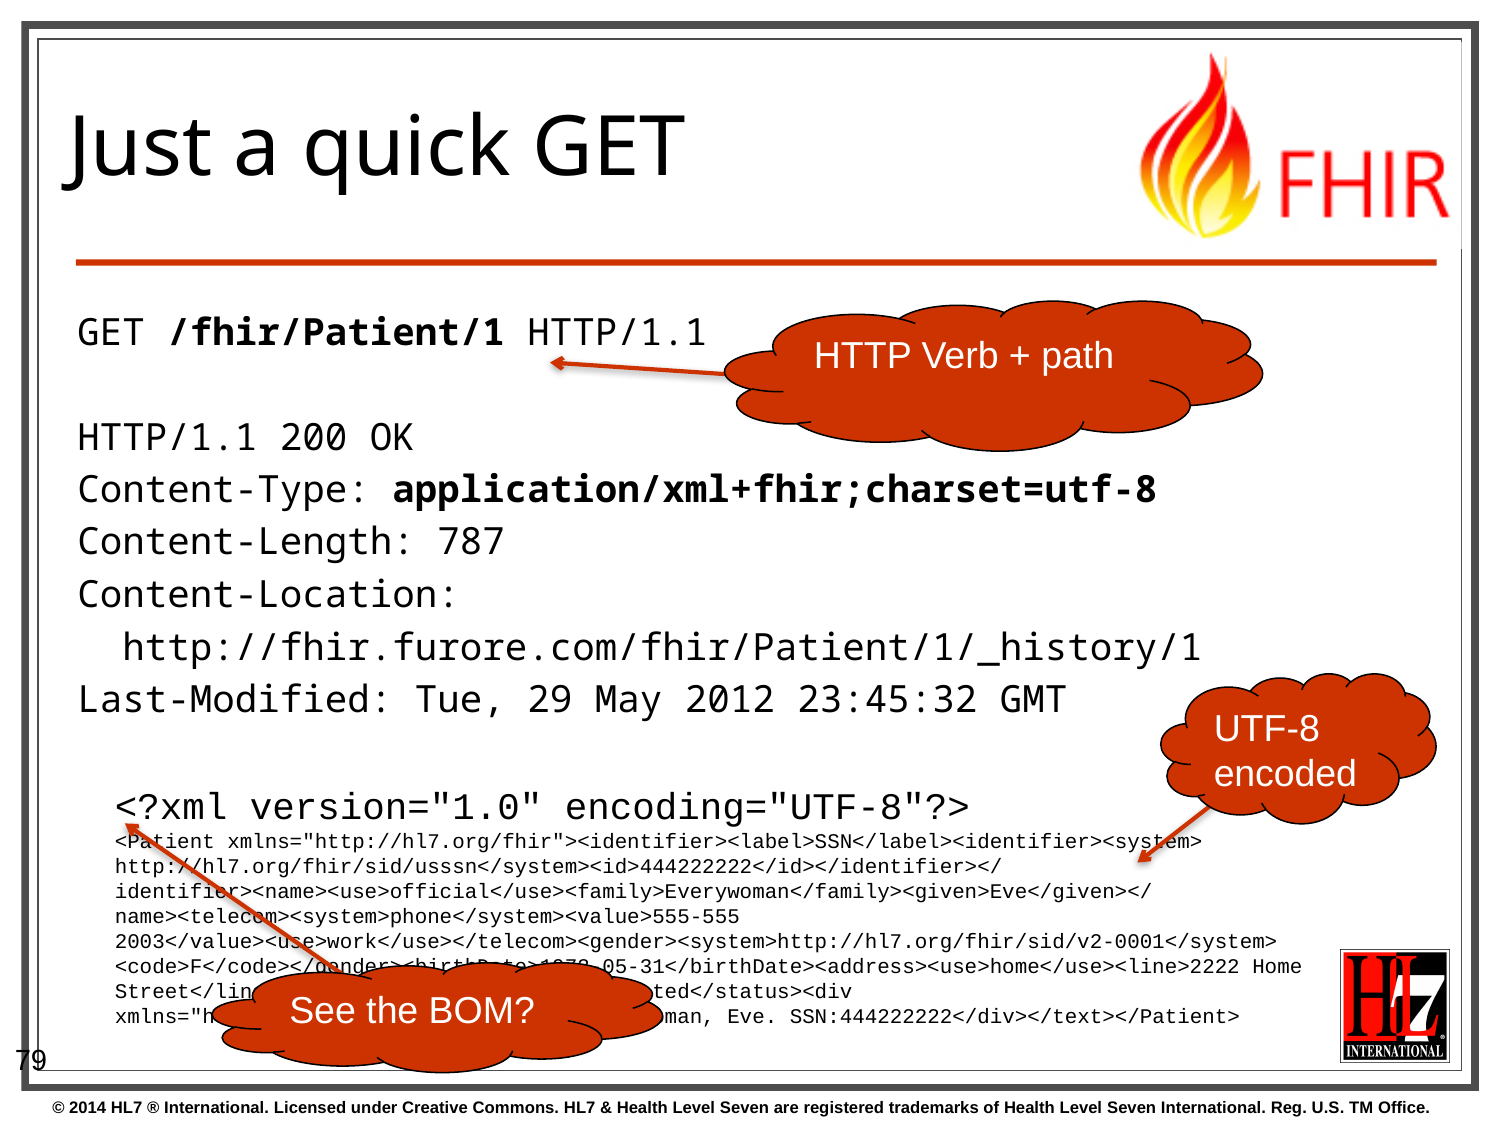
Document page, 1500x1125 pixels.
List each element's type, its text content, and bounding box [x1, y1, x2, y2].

slide_number 79 [0, 1034, 119, 1071]
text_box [1137, 774, 1251, 863]
text_box HTTP Verb + path [733, 301, 1263, 452]
text_box See the BOM? [222, 962, 663, 1073]
list GET /fhir/Patient/1 HTTP/1.1 HTTP/1.1 200 OK Content-Type: application/xml+fhir;charset=utf-8 Content-Length: 787 Content-Location: http://fhir.furore.com/fhir/Patient/1/_history/1 Last-Modified: Tue, 29 May 2012 23:45:32 GMT [62, 299, 1438, 1035]
title Just a quick GET [53, 54, 1128, 249]
picture [1128, 42, 1462, 249]
text_box UTF-8 encoded [1160, 673, 1437, 824]
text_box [124, 823, 415, 1025]
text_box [549, 362, 751, 376]
text_box <?xml version="1.0" encoding="UTF-8"?> <Patient xmlns="http://hl7.org/fhir"><identifier><label>SSN</label><identifier><system> http://hl7.org/fhir/sid/usssn</system><id>444222222</id></identifier></identifier><name><use>official</use><family>Everywoman</family><given>Eve</given></name><telecom><system>phone</system><value>555-555 2003</value><use>work</use></telecom><gender><system>http://hl7.org/fhir/sid/v2-0001</system> <code>F</code></gender><birthDate>1973-05-31</birthDate><address><use>home</use><line>2222 Home Street</line></address><text><status>generated</status><div xmlns="http://www.w3.org/1999/xhtml">Everywoman, Eve. SSN:444222222</div></text></Patient> [99, 774, 1400, 1058]
picture [1340, 949, 1450, 1063]
